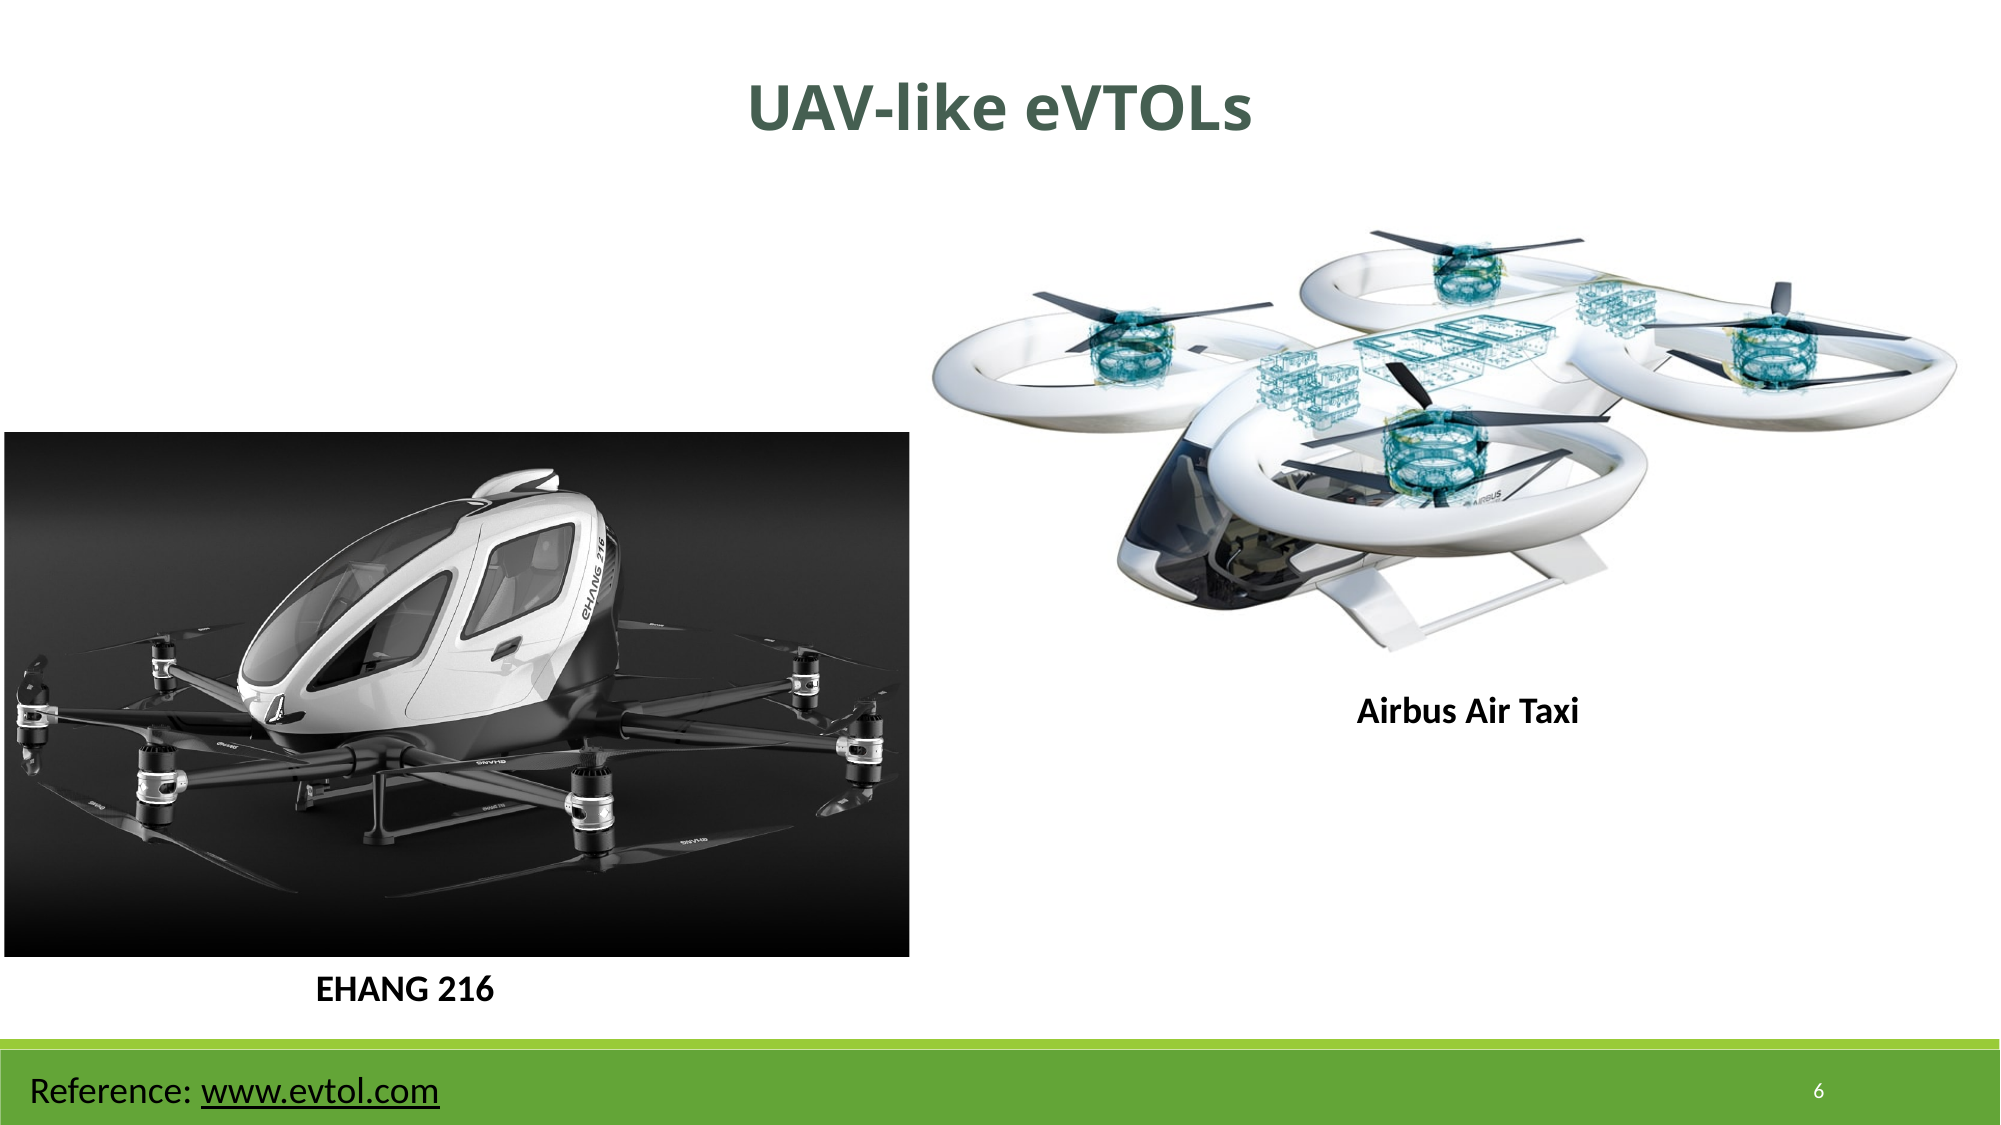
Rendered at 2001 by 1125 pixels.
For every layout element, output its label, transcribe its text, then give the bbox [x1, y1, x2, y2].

text_box EHANG 216 [301, 964, 523, 1017]
picture [925, 204, 1964, 661]
slide_number 6 [1624, 1059, 1840, 1120]
text_box UAV-like eVTOLs [728, 78, 1272, 150]
picture [3, 432, 910, 957]
text_box Airbus Air Taxi [1342, 678, 1604, 738]
text_box Reference: www.evtol.com [15, 1058, 663, 1119]
